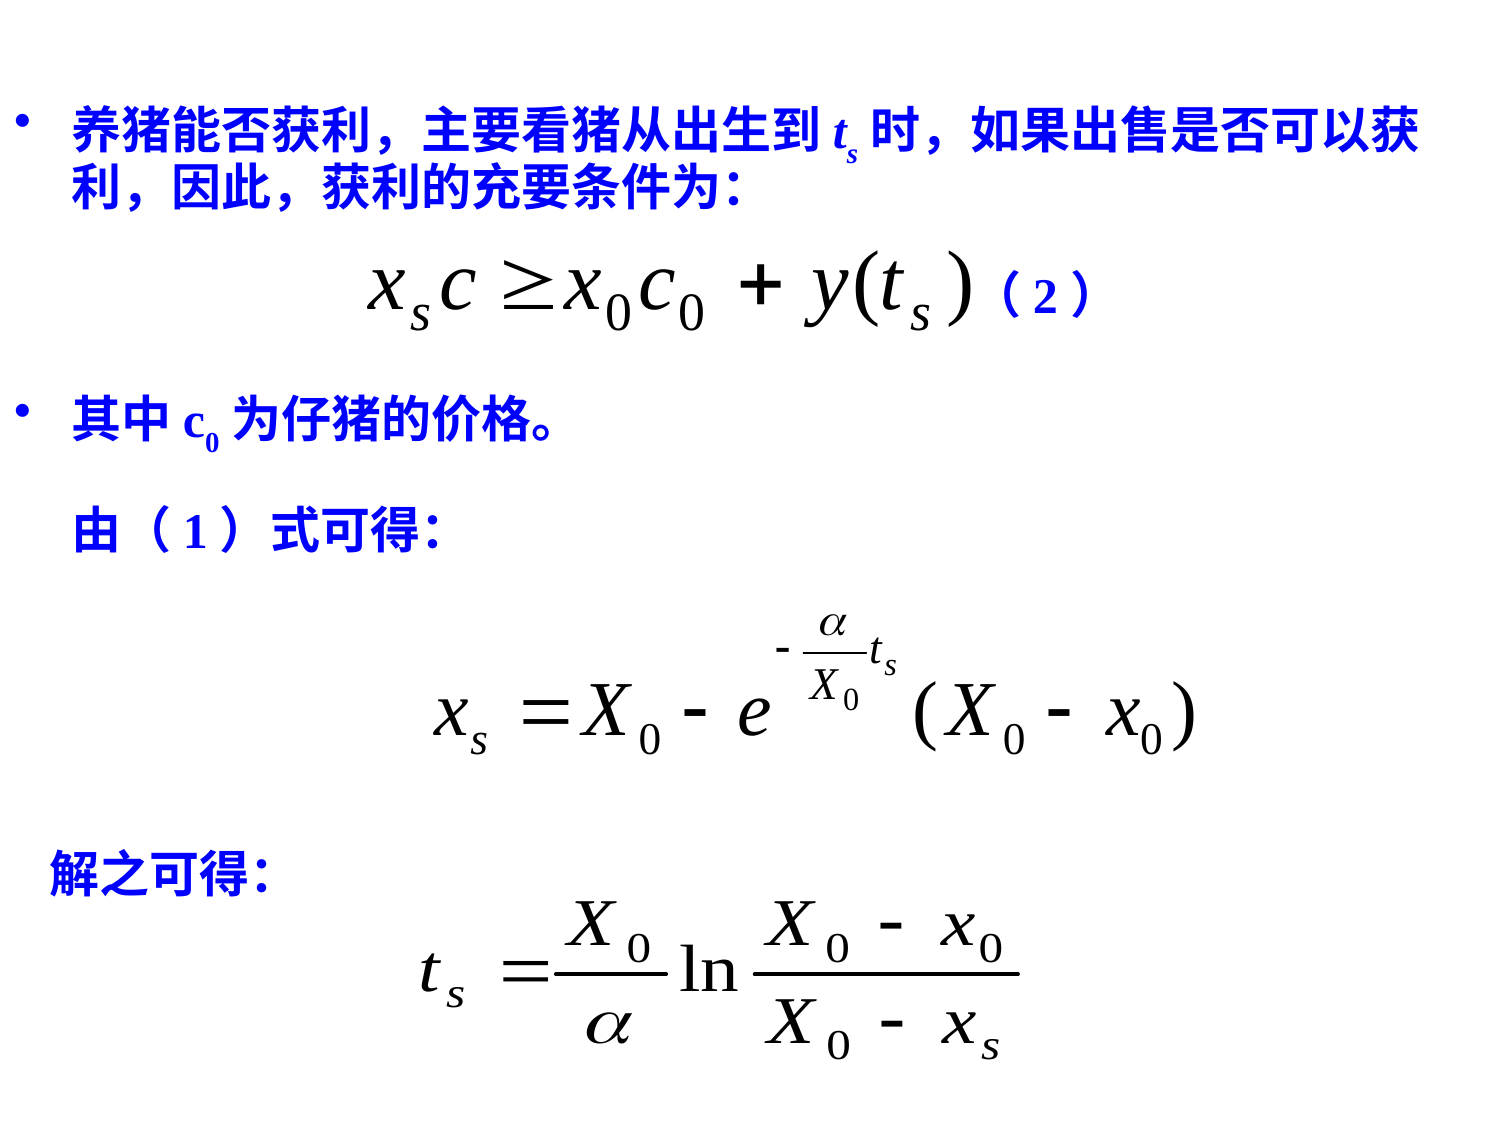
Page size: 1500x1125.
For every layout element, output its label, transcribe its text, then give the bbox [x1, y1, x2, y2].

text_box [419, 585, 1211, 775]
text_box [407, 881, 1033, 1076]
text_box 养猪能否获利，主要看猪从出生到ts时，如果出售是否可以获利，因此，获利的充要条件为： （2） 其中c0为仔猪的价格。 由（1）式可得： 解之可得： [0, 30, 1436, 1083]
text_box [349, 224, 988, 349]
